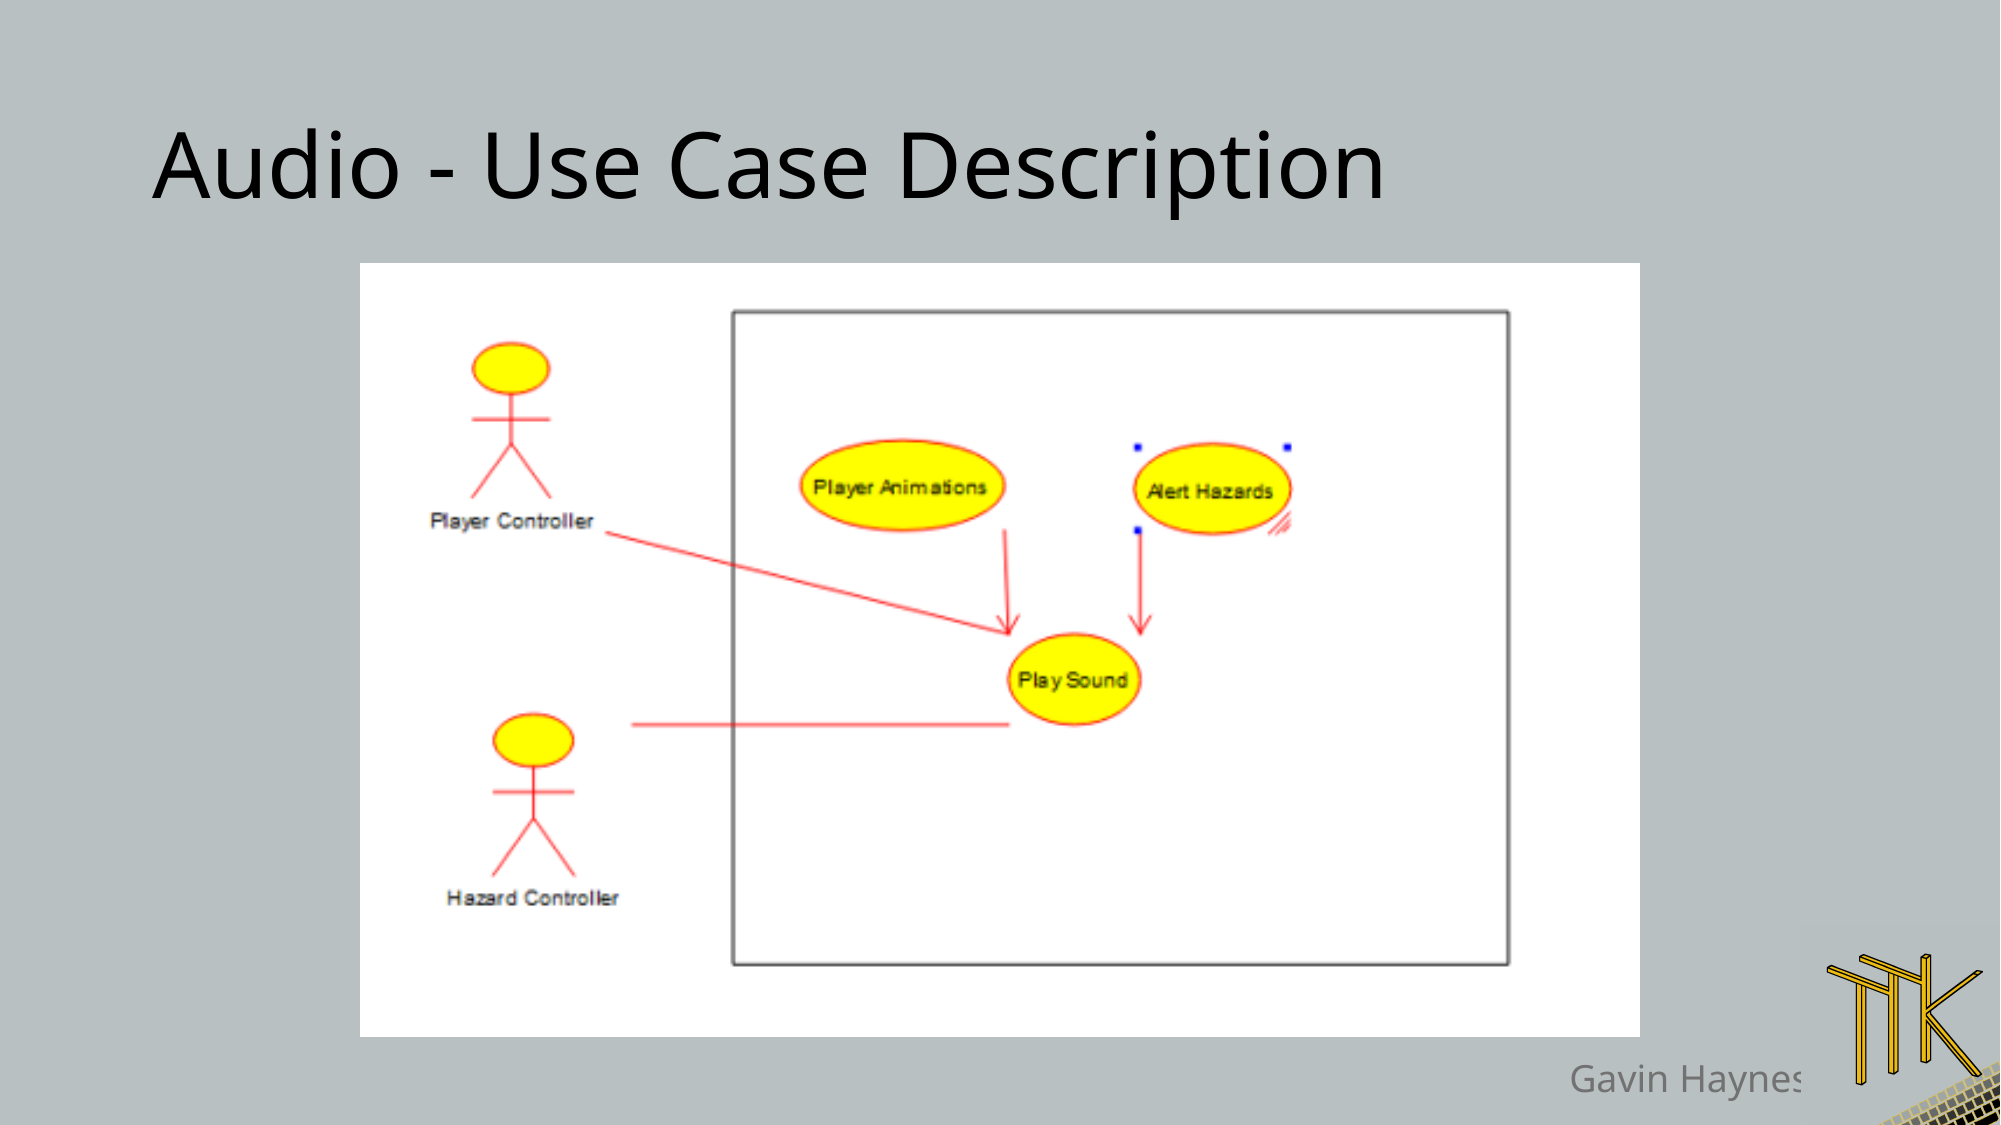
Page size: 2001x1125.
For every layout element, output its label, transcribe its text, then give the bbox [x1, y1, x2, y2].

picture [1800, 925, 2000, 1125]
title Audio - Use Case Description [137, 59, 1863, 278]
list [359, 263, 1641, 1038]
text_box Gavin Haynes [1554, 1047, 1800, 1107]
